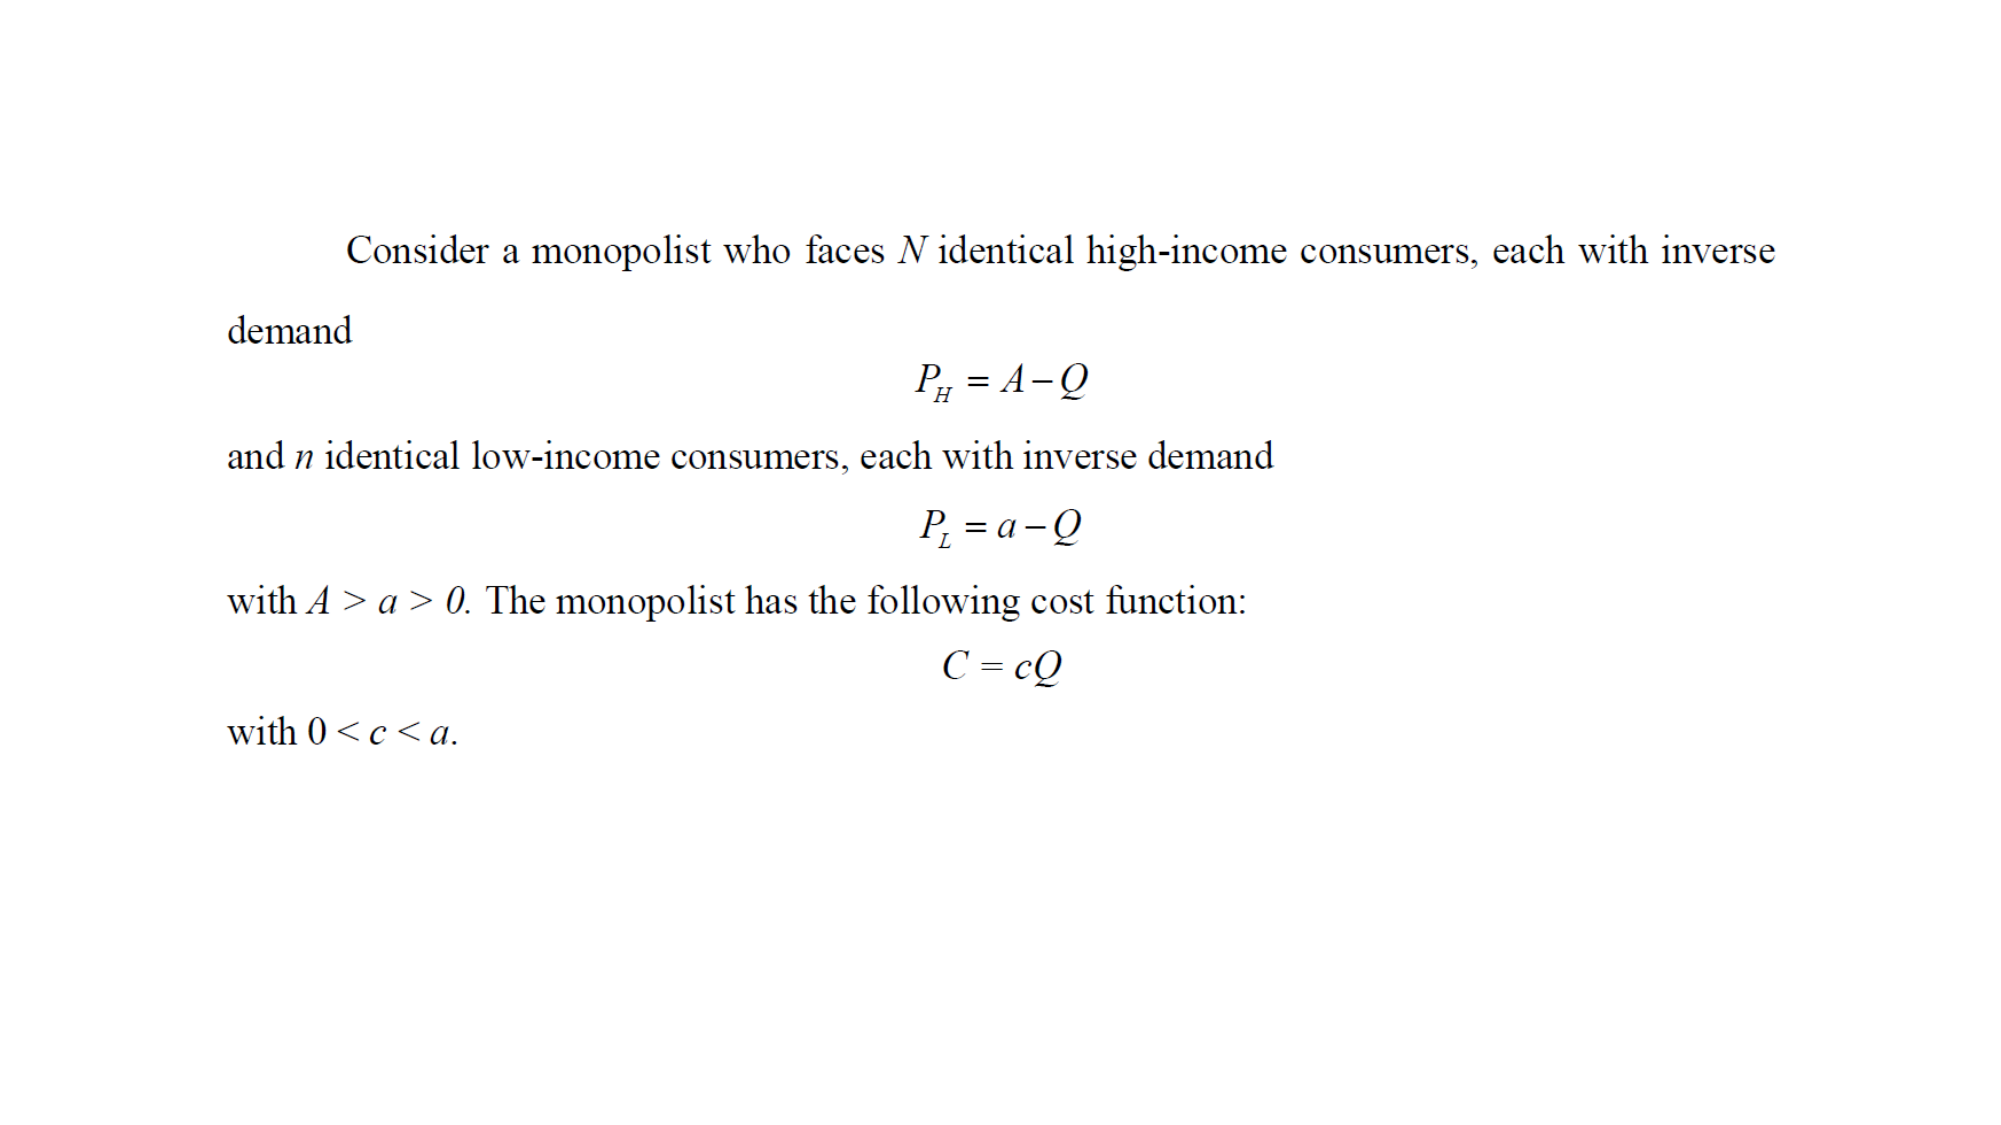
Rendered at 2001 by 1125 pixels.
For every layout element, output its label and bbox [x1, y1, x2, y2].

picture [0, 161, 2000, 840]
